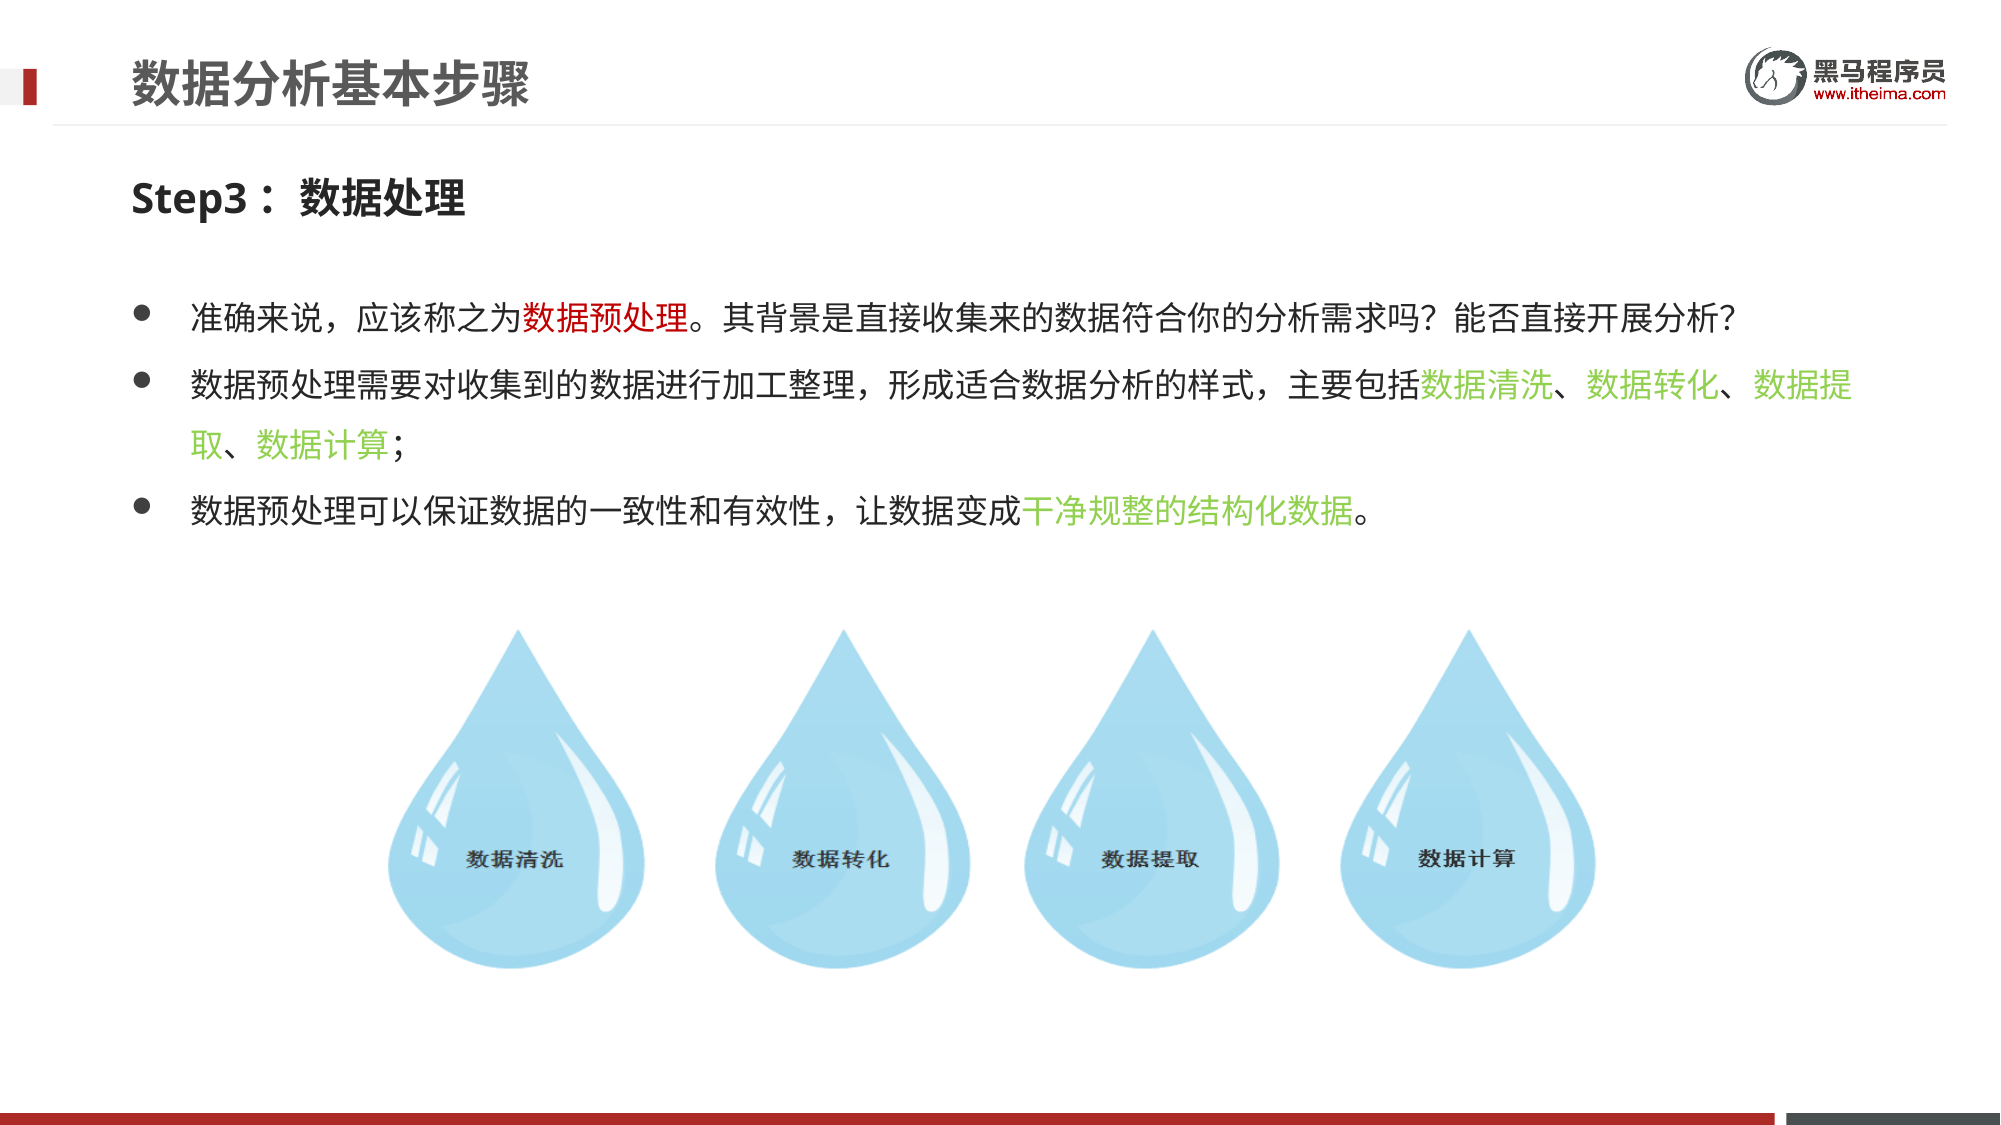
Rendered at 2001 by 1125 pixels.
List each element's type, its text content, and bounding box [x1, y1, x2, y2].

picture [1744, 46, 1946, 106]
list 准确来说，应该称之为数据预处理。其背景是直接收集来的数据符合你的分析需求吗？能否直接开展分析？ 数据预处理需要对收集到的数据进行加工整理，形成适合数据分析的样式，主要包括数据清洗、数据转化、数据提取、数据计算； 数据预处理可以保证数据的一致性和有效性，让数据变成干净规整的结构化数据。 [116, 270, 1880, 963]
list Step3：数据处理 [116, 154, 1880, 239]
picture [376, 615, 1610, 982]
title 数据分析基本步骤 [116, 40, 1556, 125]
